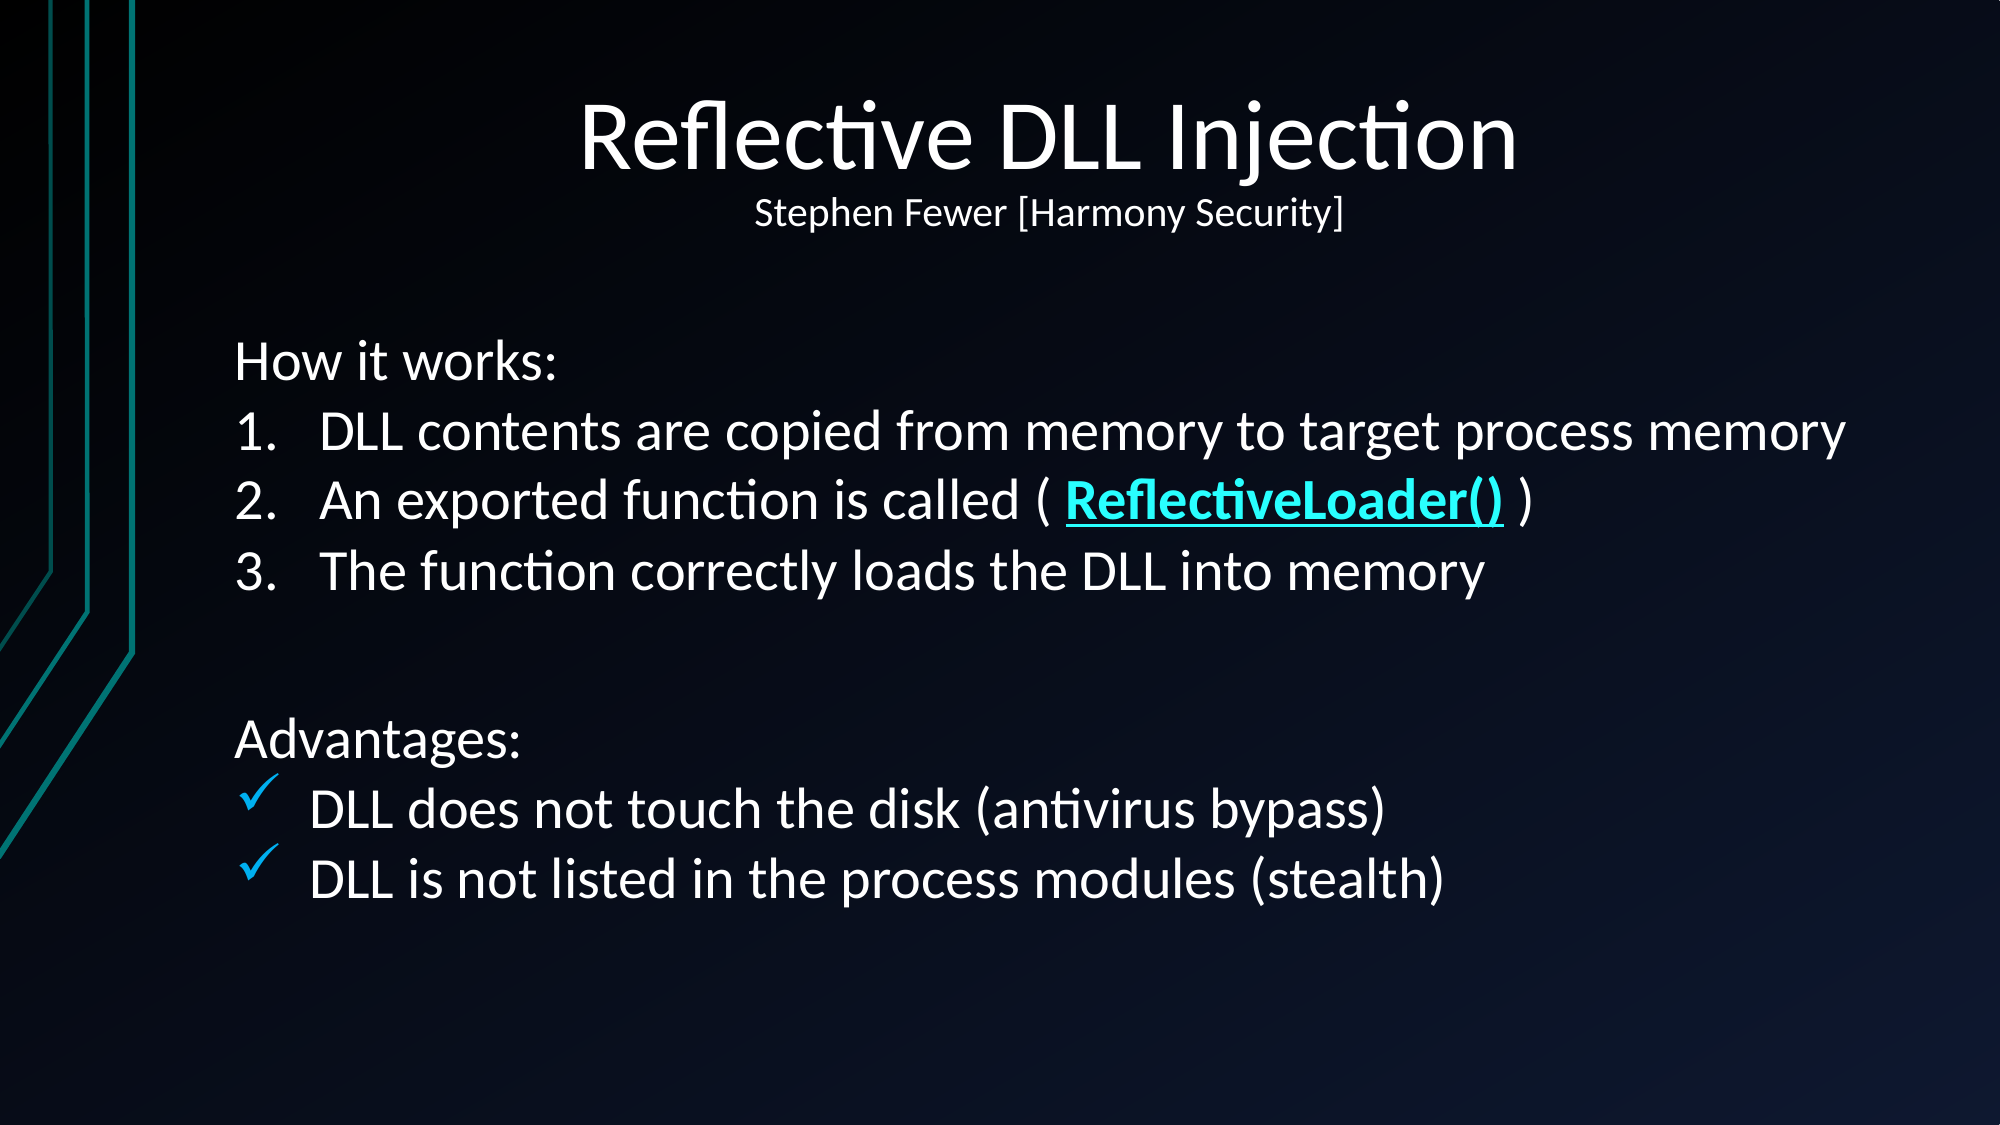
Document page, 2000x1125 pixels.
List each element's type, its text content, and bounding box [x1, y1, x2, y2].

text_box How it works: DLL contents are copied from memory to target process memory An exported function is called ( ReflectiveLoader() ) The function correctly loads the DLL into memory [220, 314, 1910, 610]
text_box Advantages: DLL does not touch the disk (antivirus bypass) DLL is not listed in the process modules (stealth) [220, 692, 1756, 918]
title Reflective DLL Injection Stephen Fewer [Harmony Security] [199, 45, 1900, 246]
